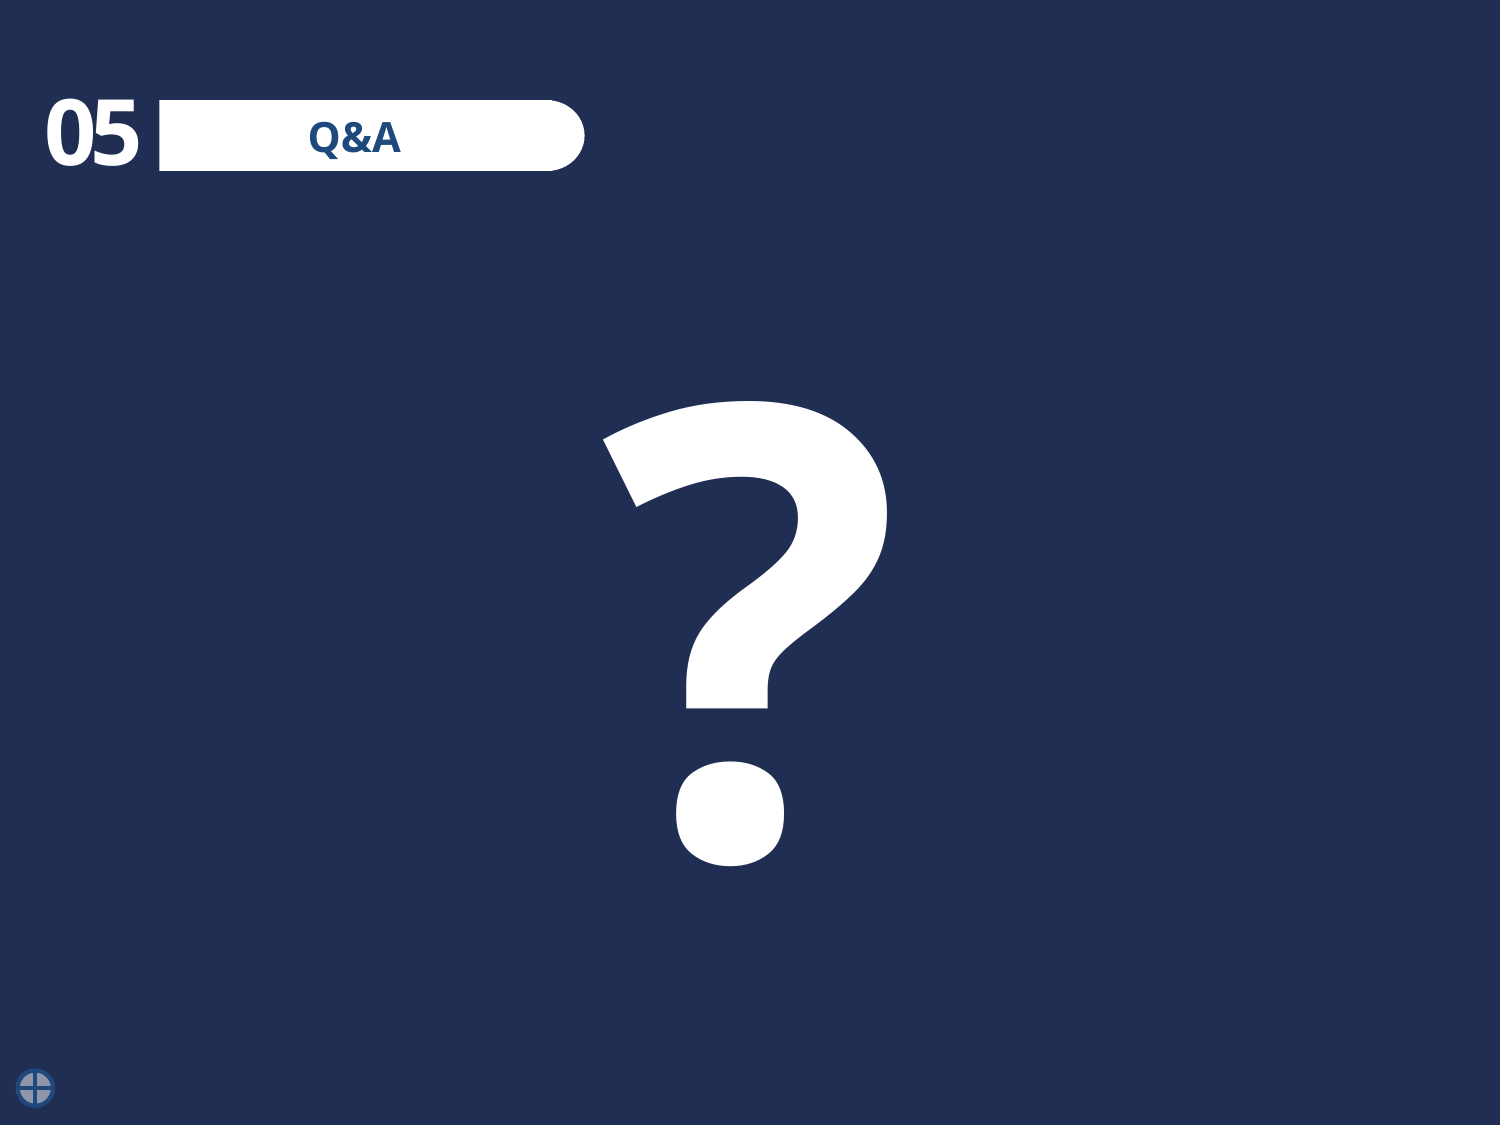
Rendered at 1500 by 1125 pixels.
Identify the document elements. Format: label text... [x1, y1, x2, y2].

text_box [15, 1068, 56, 1108]
text_box ? [78, 219, 1426, 993]
text_box 05 [29, 66, 195, 191]
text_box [159, 99, 585, 172]
